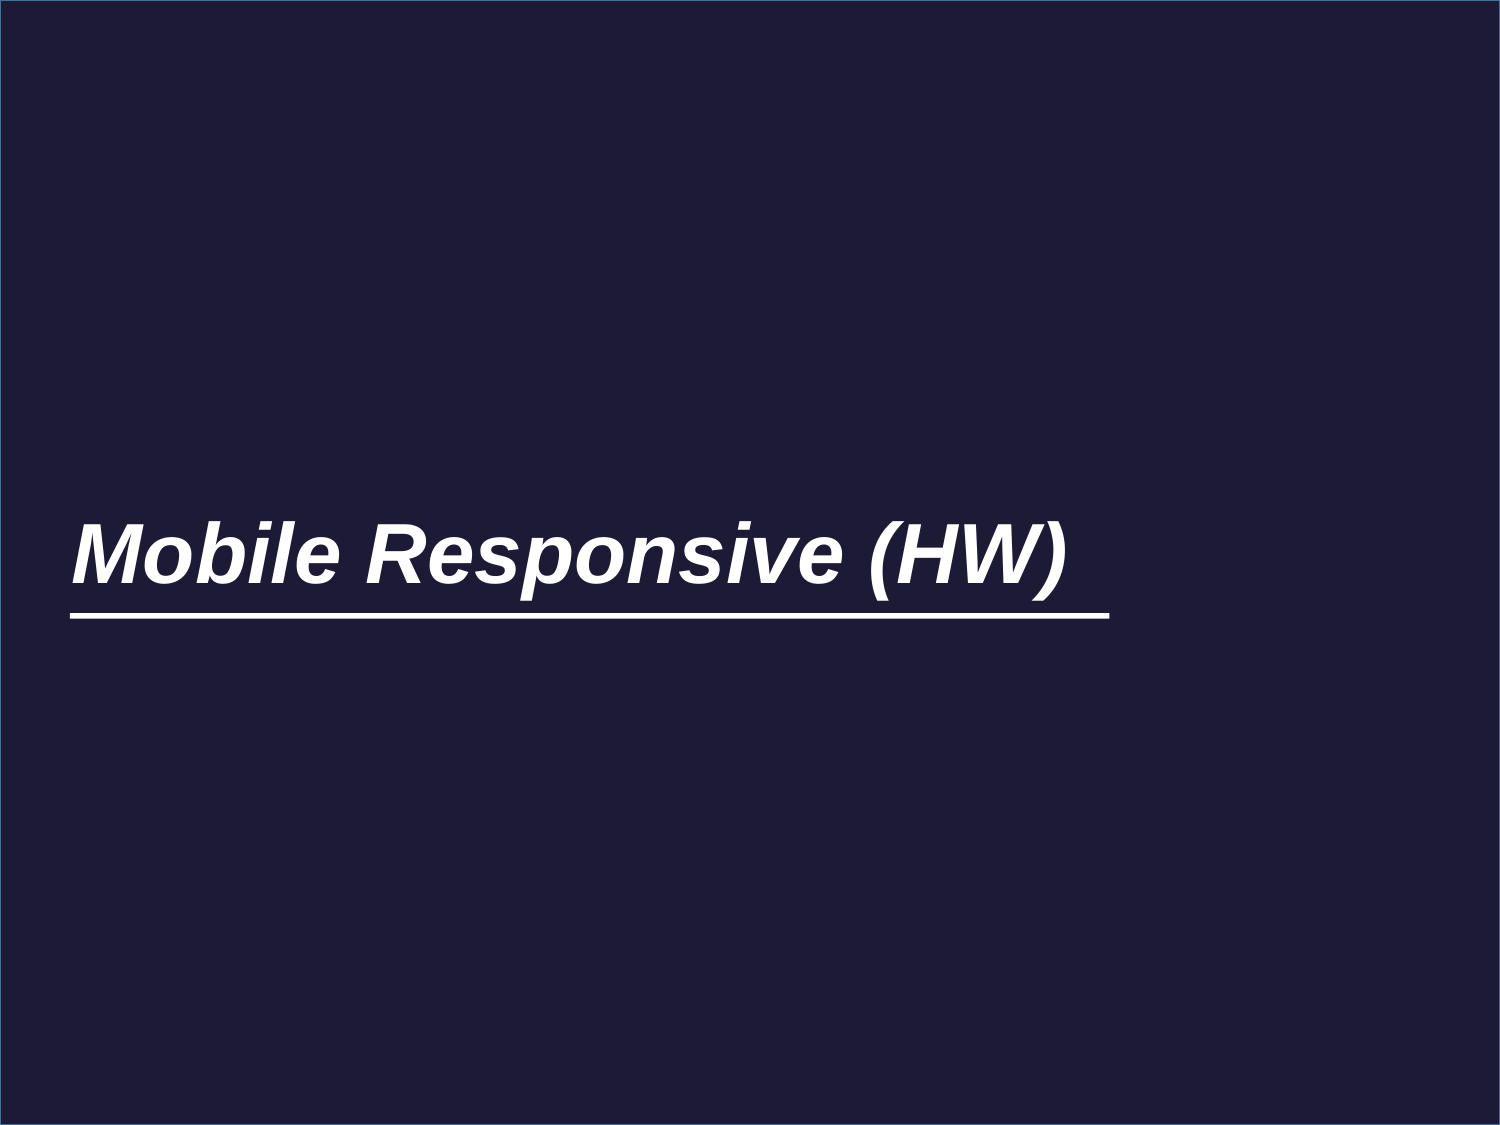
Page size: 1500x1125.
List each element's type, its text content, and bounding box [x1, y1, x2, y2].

title Mobile Responsive (HW) [63, 483, 1415, 628]
